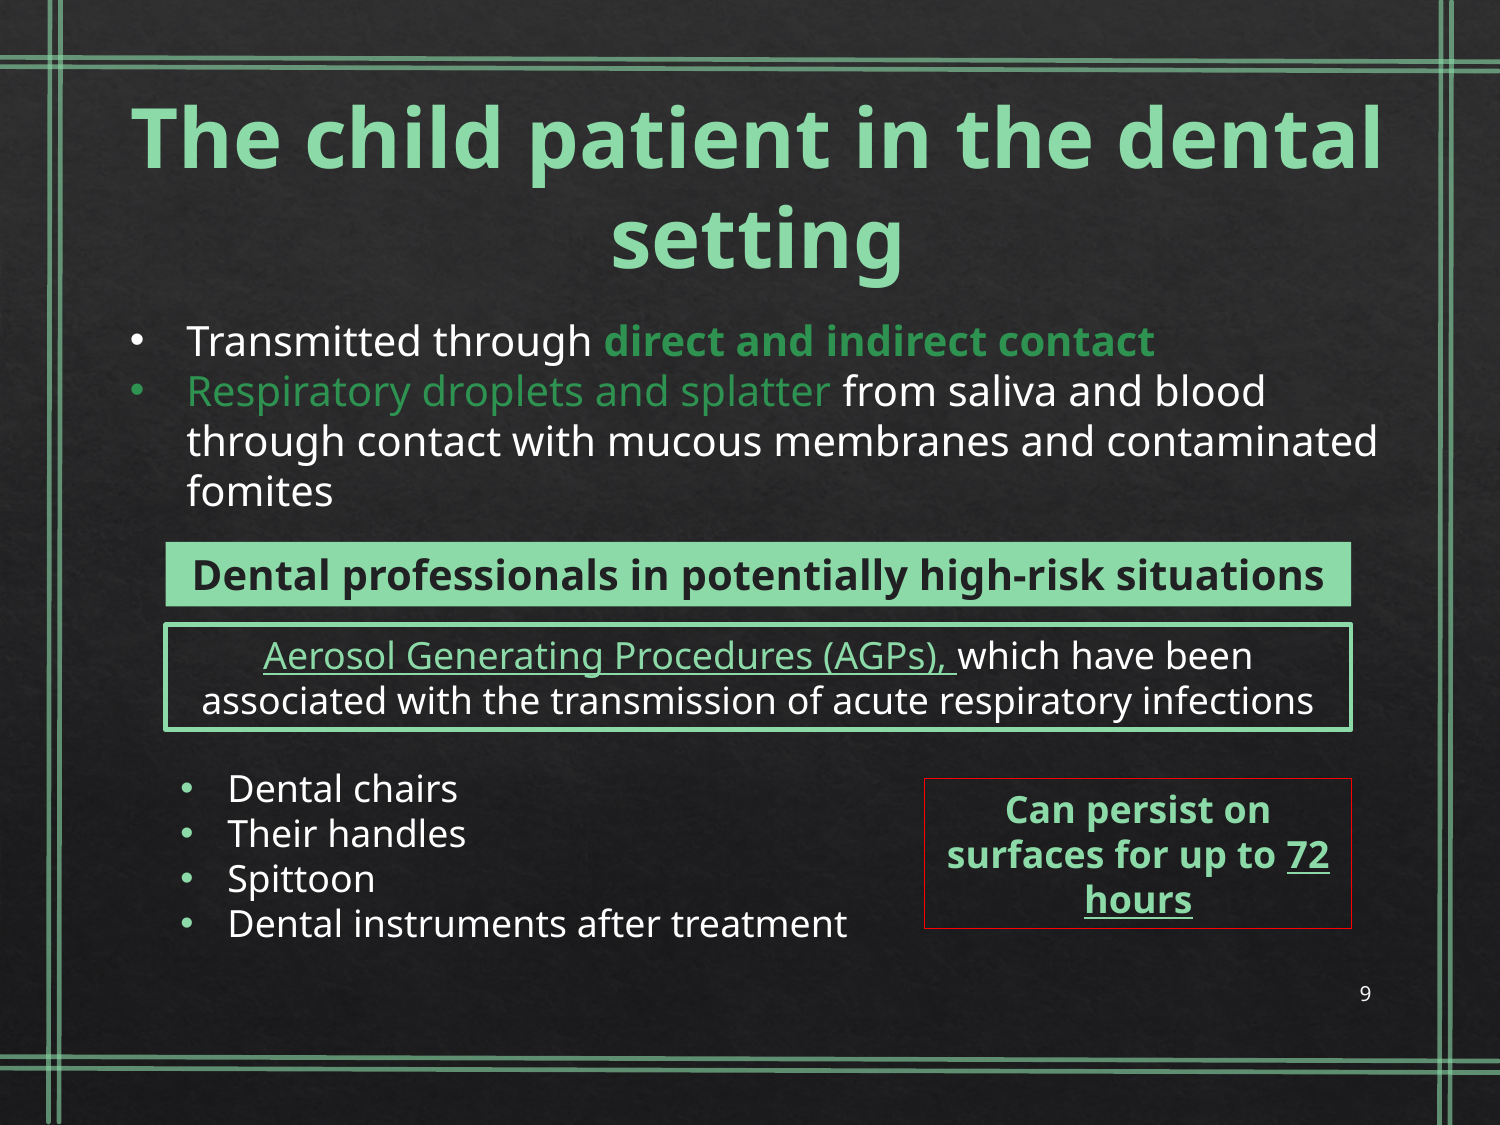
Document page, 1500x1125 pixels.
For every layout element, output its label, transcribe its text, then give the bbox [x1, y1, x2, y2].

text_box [1460, 57, 1500, 62]
text_box Aerosol Generating Procedures (AGPs), which have been associated with the transmission of acute respiratory infections [165, 624, 1352, 730]
text_box Dental professionals in potentially high-risk situations [165, 541, 1352, 607]
text_box Transmitted through direct and indirect contact Respiratory droplets and splatter from saliva and blood through contact with mucous membranes and contaminated fomites [115, 307, 1403, 522]
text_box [0, 66, 1431, 72]
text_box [1460, 1056, 1499, 1062]
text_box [69, 57, 1431, 62]
text_box Can persist on surfaces for up to 72 hours [924, 778, 1352, 929]
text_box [0, 1056, 1431, 1062]
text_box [1460, 66, 1499, 72]
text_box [0, 57, 50, 62]
text_box Dental chairs Their handles Spittoon Dental instruments after treatment [165, 757, 916, 953]
text_box The child patient in the dental setting [113, 83, 1404, 224]
slide_number 9 [1293, 965, 1387, 1025]
